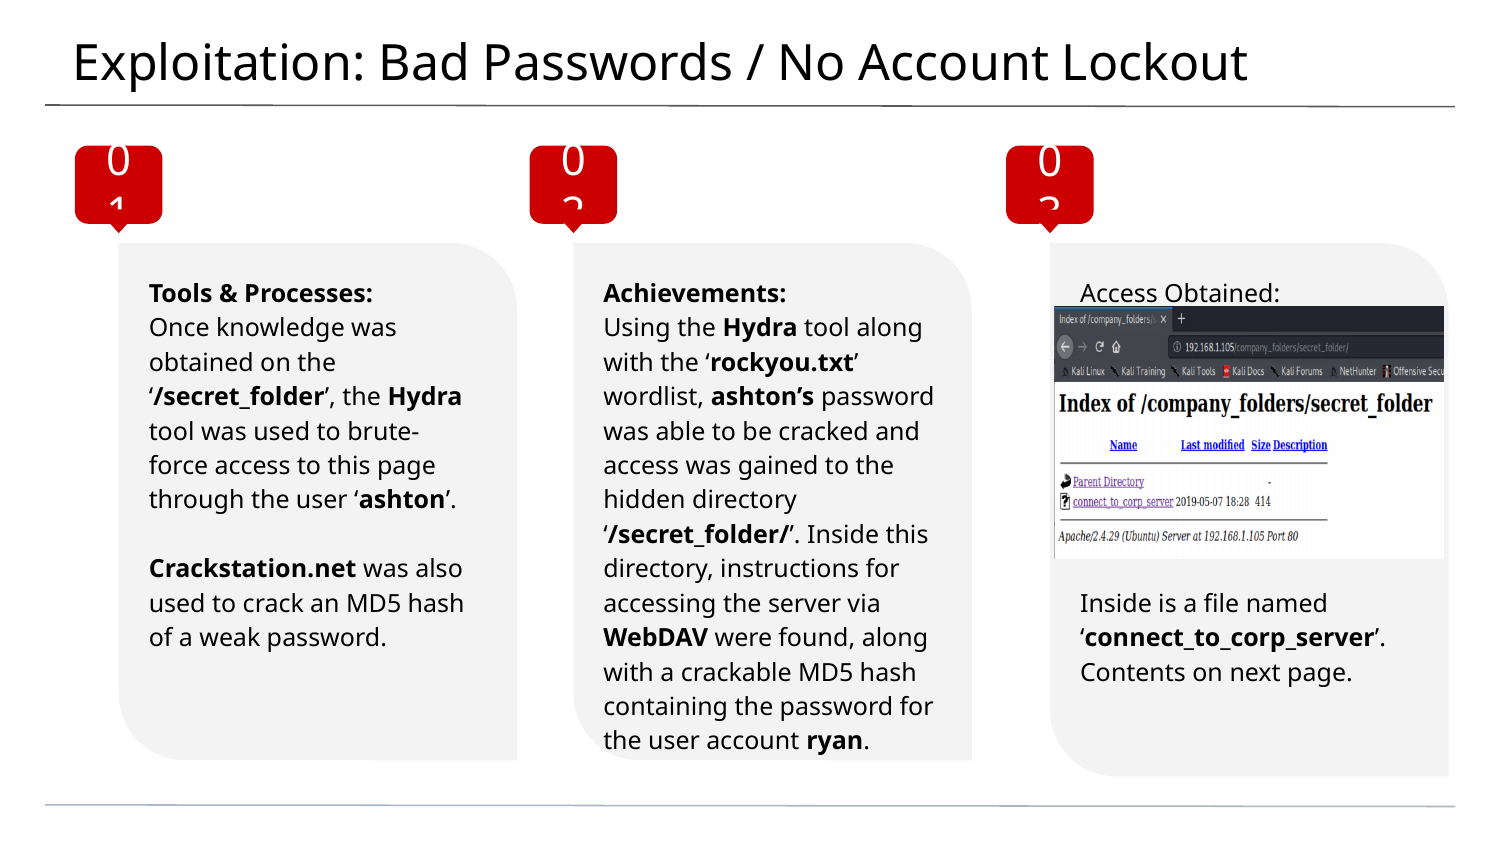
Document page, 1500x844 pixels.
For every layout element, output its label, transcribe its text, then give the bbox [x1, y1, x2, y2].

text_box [74, 145, 163, 234]
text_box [529, 145, 618, 234]
title Exploitation: Bad Passwords / No Account Lockout [0, 0, 1500, 88]
text_box Tools & Processes: Once knowledge was obtained on the ‘/secret_folder’, the Hydra tool was used to brute-force access to this page through the user ‘ashton’. Crackstation.net was also used to crack an MD5 hash of a weak password. [118, 242, 508, 761]
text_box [1005, 145, 1094, 234]
text_box [1439, 275, 1449, 777]
text_box Achievements: Using the Hydra tool along with the ‘rockyou.txt’ wordlist, ashton’s password was able to be cracked and access was gained to the hidden directory ‘/secret_folder/’. Inside this directory, instructions for accessing the server via WebDAV were found, along with a crackable MD5 hash containing the password for the user account ryan. [573, 242, 972, 761]
text_box Access Obtained: Inside is a file named ‘connect_to_corp_server’. Contents on next page. [1050, 242, 1439, 309]
picture [1054, 306, 1444, 559]
text_box Access Obtained: Inside is a file named ‘connect_to_corp_server’. Contents on next page. [1050, 562, 1439, 777]
text_box [508, 275, 518, 761]
